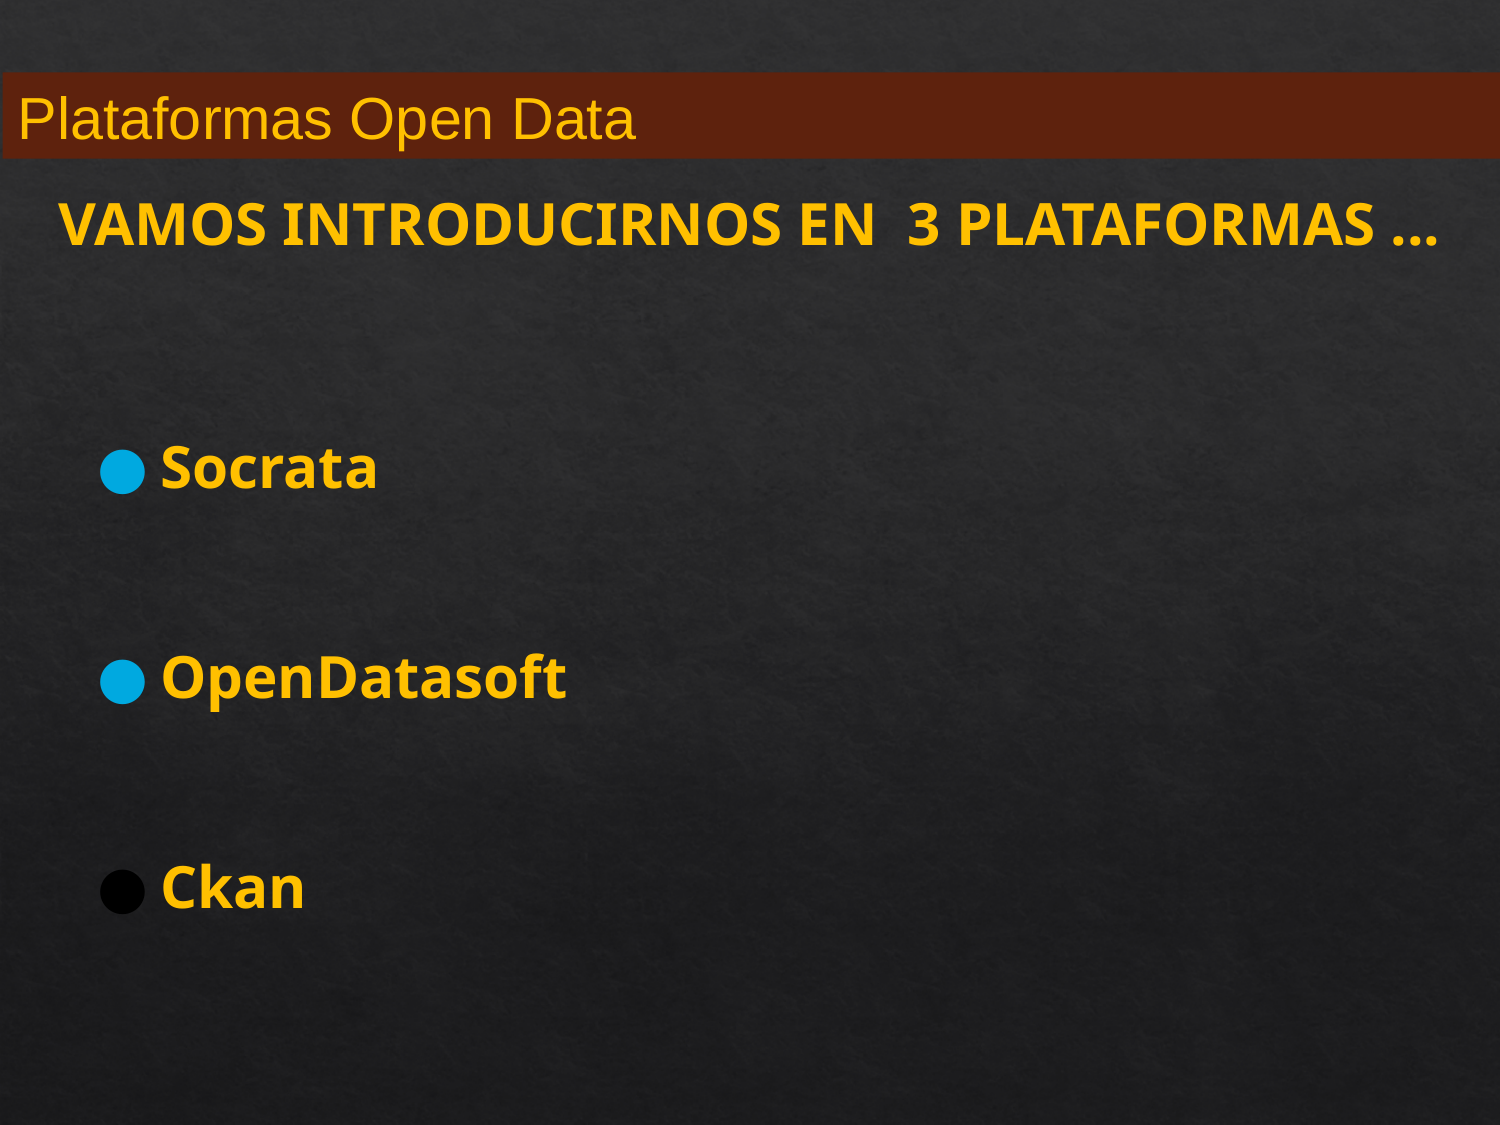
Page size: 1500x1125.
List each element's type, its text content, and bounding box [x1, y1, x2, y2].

text_box VAMOS INTRODUCIRNOS EN 3 PLATAFORMAS ... [58, 161, 1500, 286]
text_box Socrata OpenDatasoft Ckan [70, 275, 1379, 1004]
text_box Plataformas Open Data [2, 72, 1500, 159]
